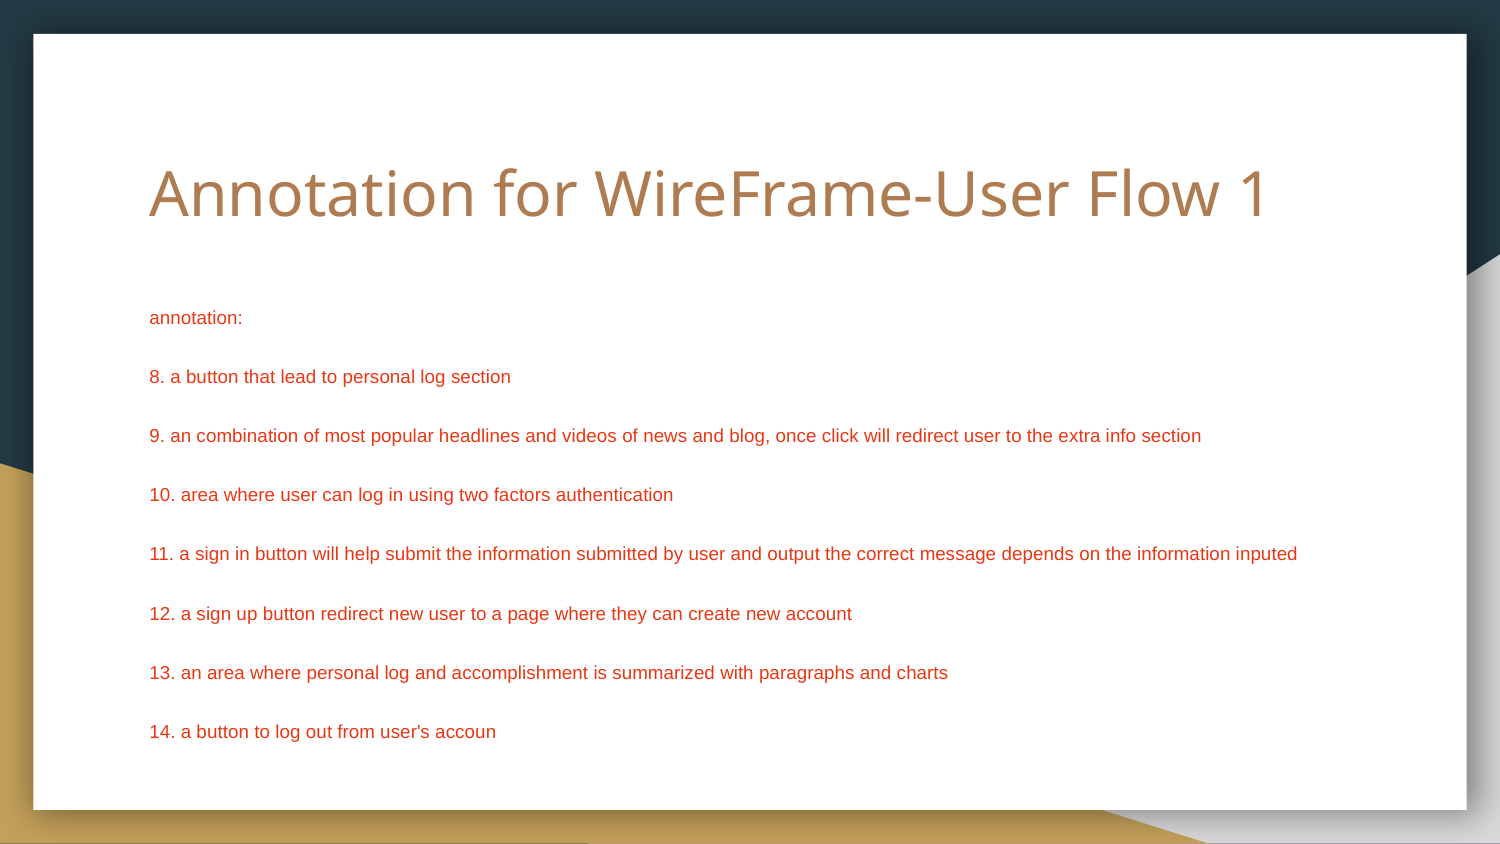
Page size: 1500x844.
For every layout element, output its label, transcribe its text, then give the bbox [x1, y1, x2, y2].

list annotation: 8. a button that lead to personal log section 9. an combination of most popular headlines and videos of news and blog, once click will redirect user to the extra info section 10. area where user can log in using two factors authentication 11. a sign in button will help submit the information submitted by user and output the correct message depends on the information inputed 12. a sign up button redirect new user to a page where they can create new account 13. an area where personal log and accomplishment is summarized with paragraphs and charts 14. a button to log out from user's accoun [134, 287, 1366, 729]
title Annotation for WireFrame-User Flow 1 [134, 138, 1366, 287]
